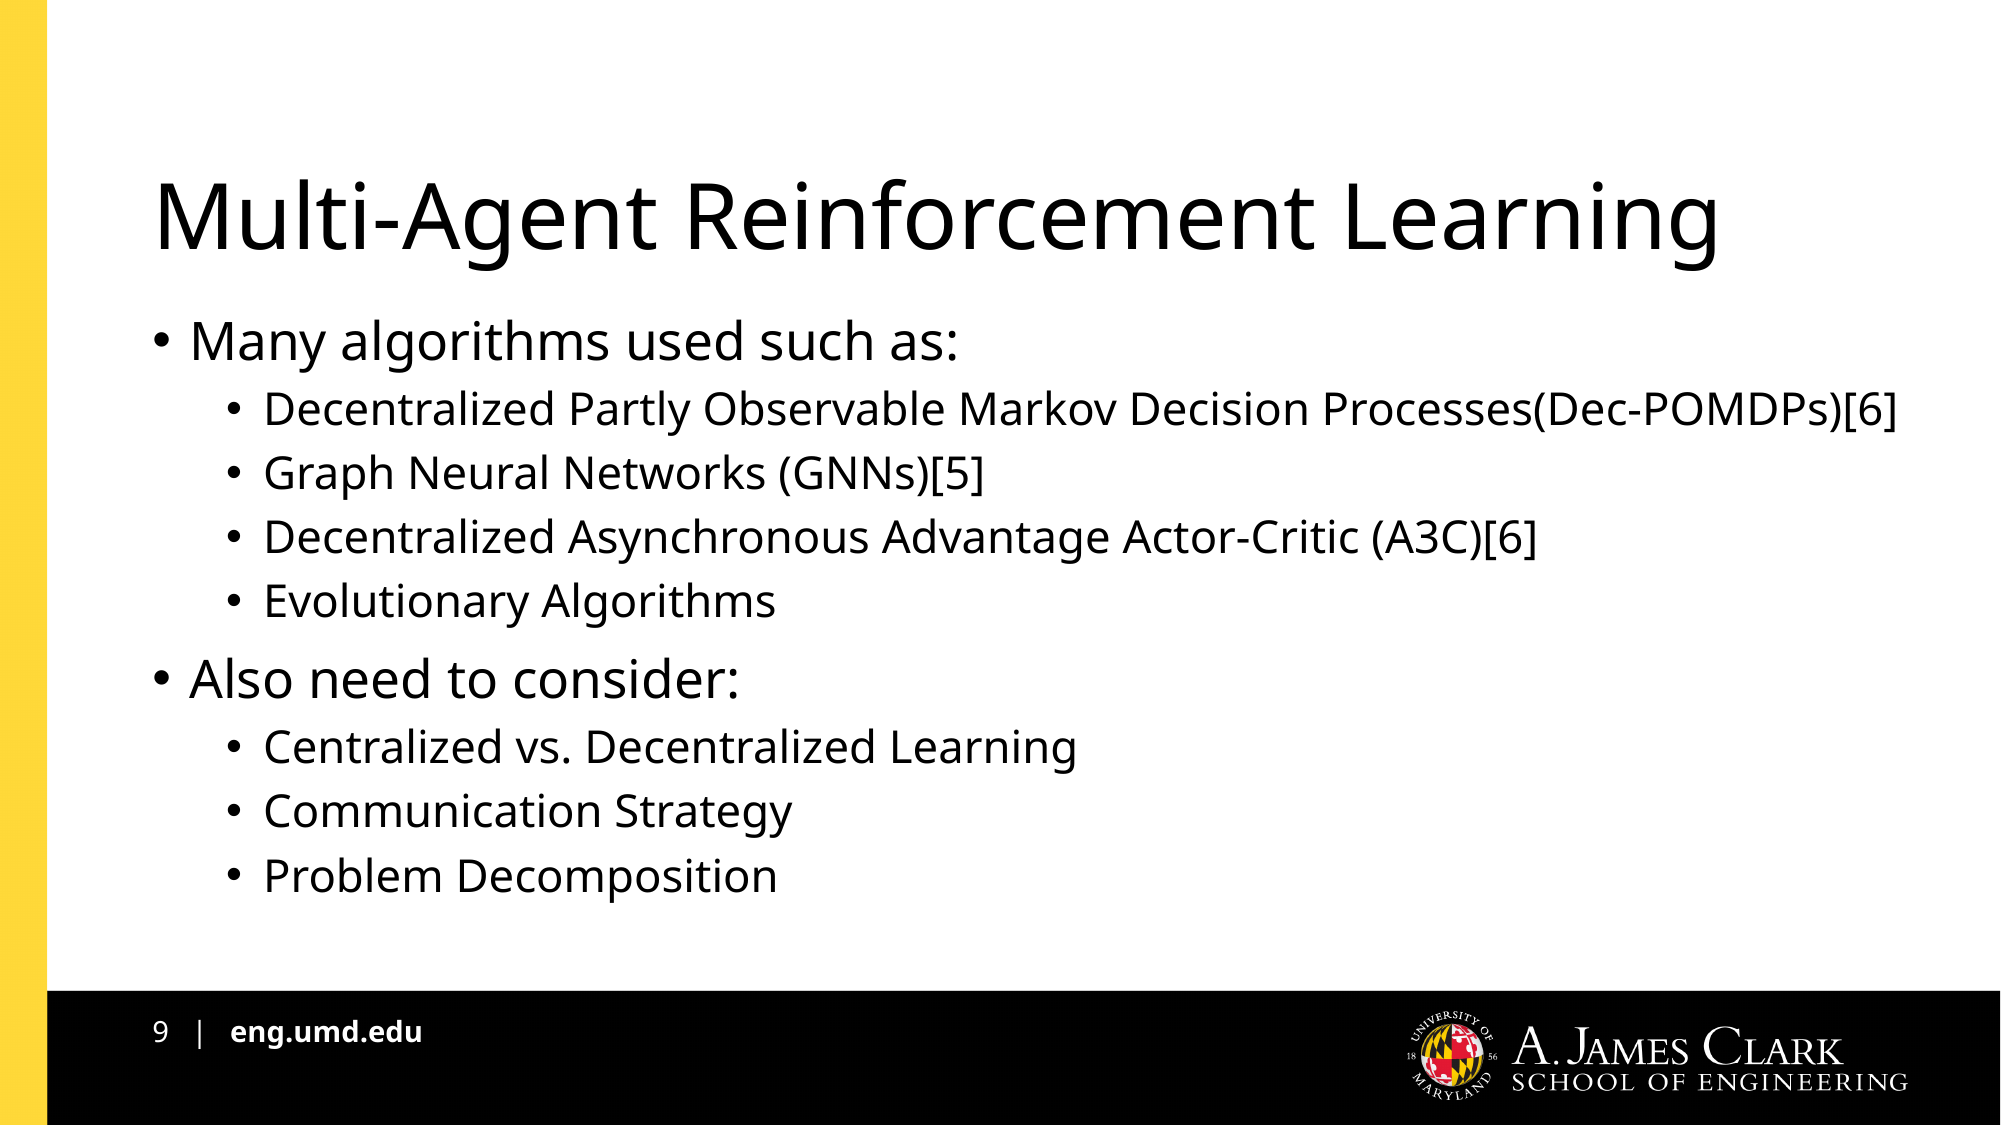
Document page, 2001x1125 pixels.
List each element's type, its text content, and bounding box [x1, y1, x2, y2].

picture [0, 0, 2001, 1125]
title Multi-Agent Reinforcement Learning [137, 59, 1863, 278]
footer 9 | eng.umd.edu [137, 1002, 1338, 1063]
list Many algorithms used such as: Decentralized Partly Observable Markov Decision Processes(Dec-POMDPs)[6] Graph Neural Networks (GNNs)[5] Decentralized Asynchronous Advantage Actor-Critic (A3C)[6] Evolutionary Algorithms Also need to consider: Centralized vs. Decentralized Learning Communication Strategy Problem Decomposition [137, 299, 2000, 911]
